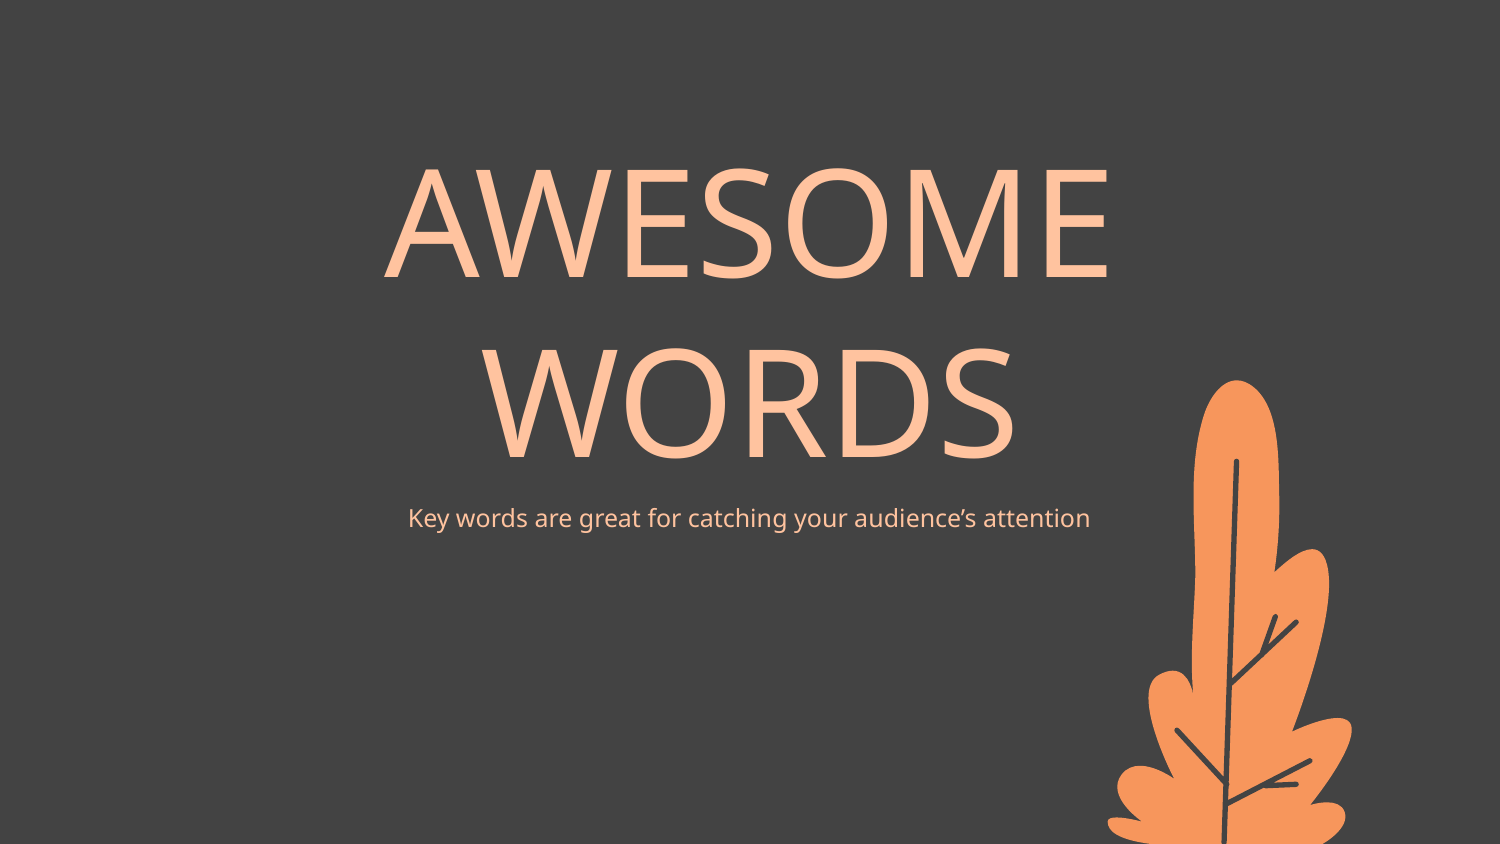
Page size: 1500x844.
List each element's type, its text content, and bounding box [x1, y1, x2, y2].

title AWESOME WORDS [167, 388, 1099, 488]
subtitle Key words are great for catching your audience’s attention [305, 502, 1099, 618]
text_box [1104, 379, 1355, 844]
